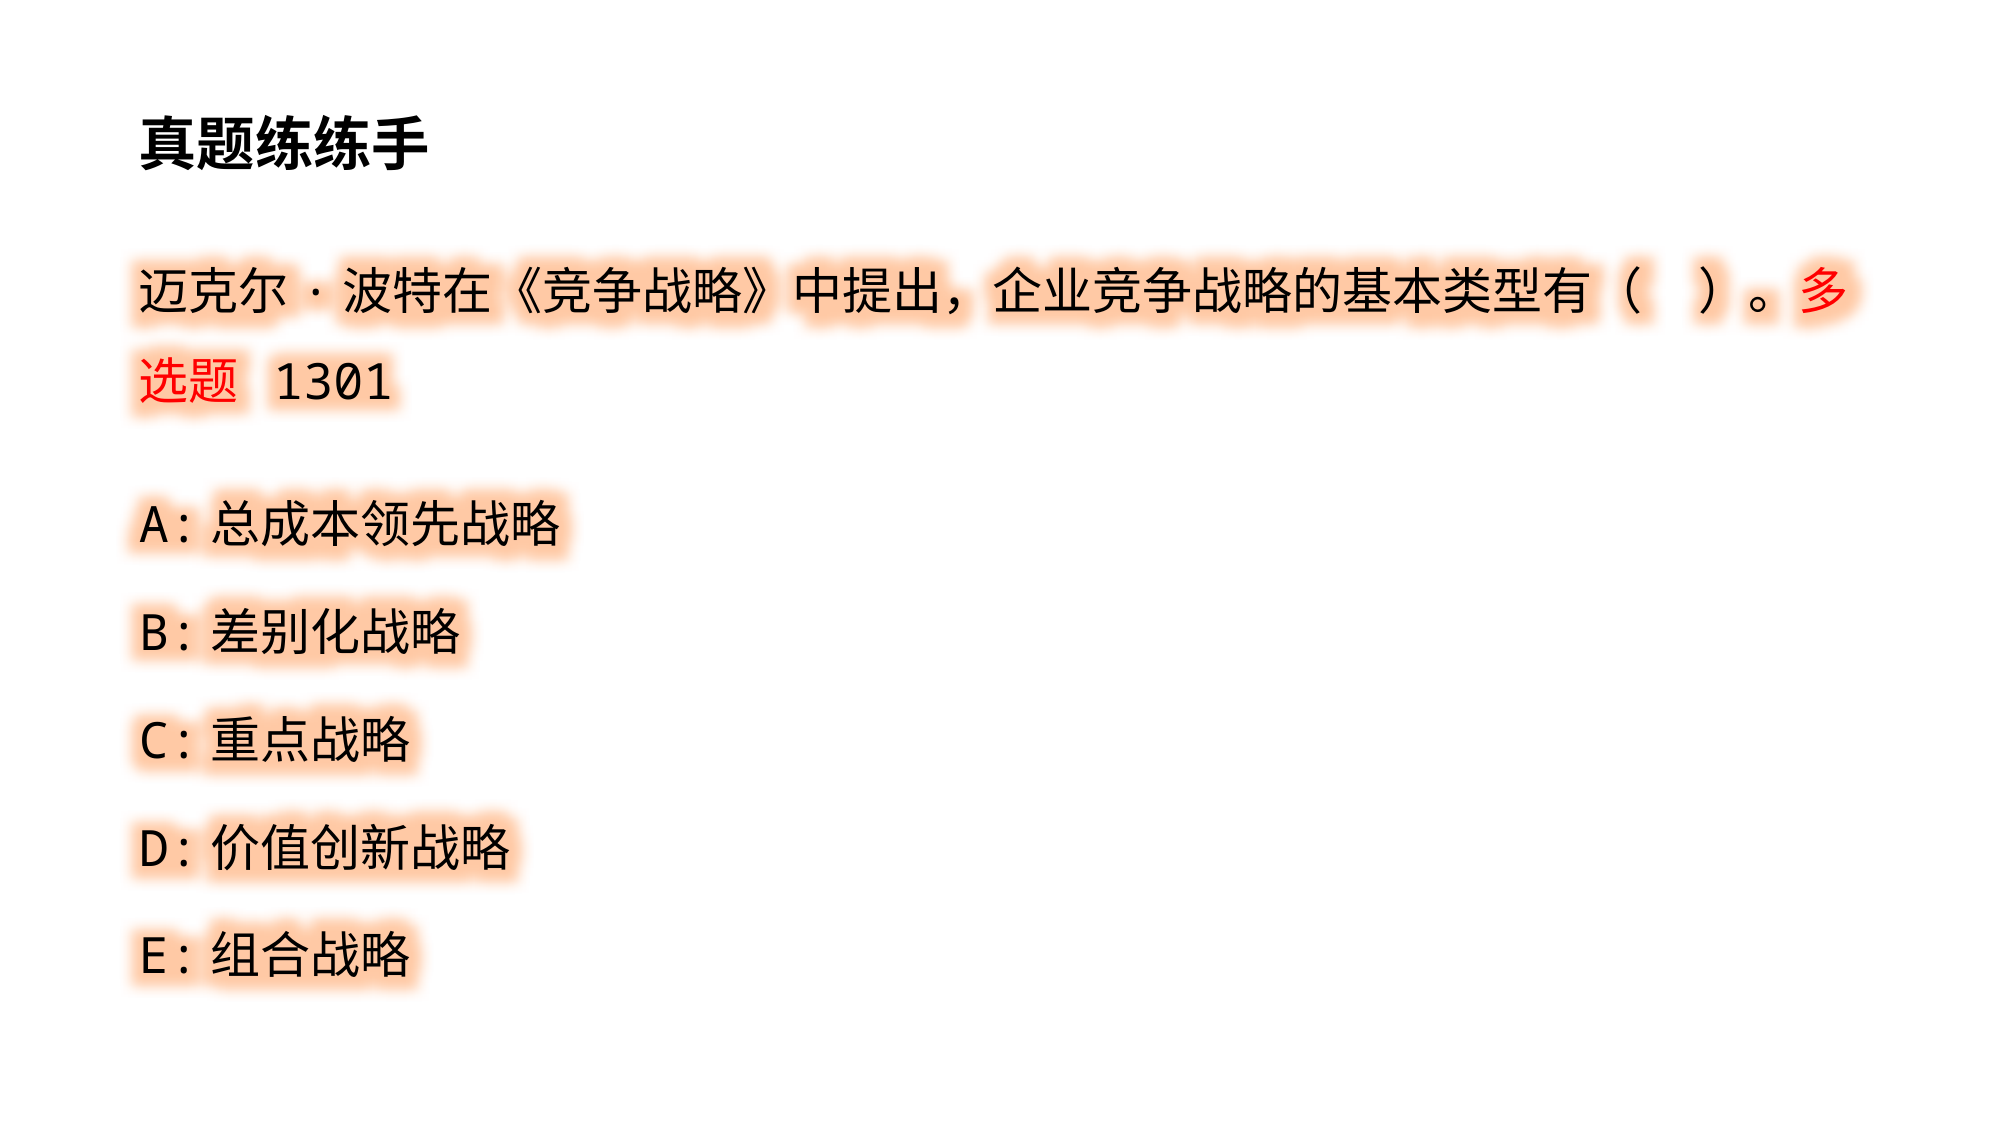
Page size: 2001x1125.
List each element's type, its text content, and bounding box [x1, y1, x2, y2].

table_cell 产业条件可以改变 [113, 212, 1918, 1057]
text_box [118, 217, 1913, 1052]
text_box 真题练练手 [120, 97, 1568, 187]
text_box 迈克尔·波特在《竞争战略》中提出，企业竞争战略的基本类型有（ ）。多选题 1301 A:总成本领先战略 B:差别化战略 C:重点战略 D:价值创新战略 E:组合战略 [120, 219, 1910, 1047]
